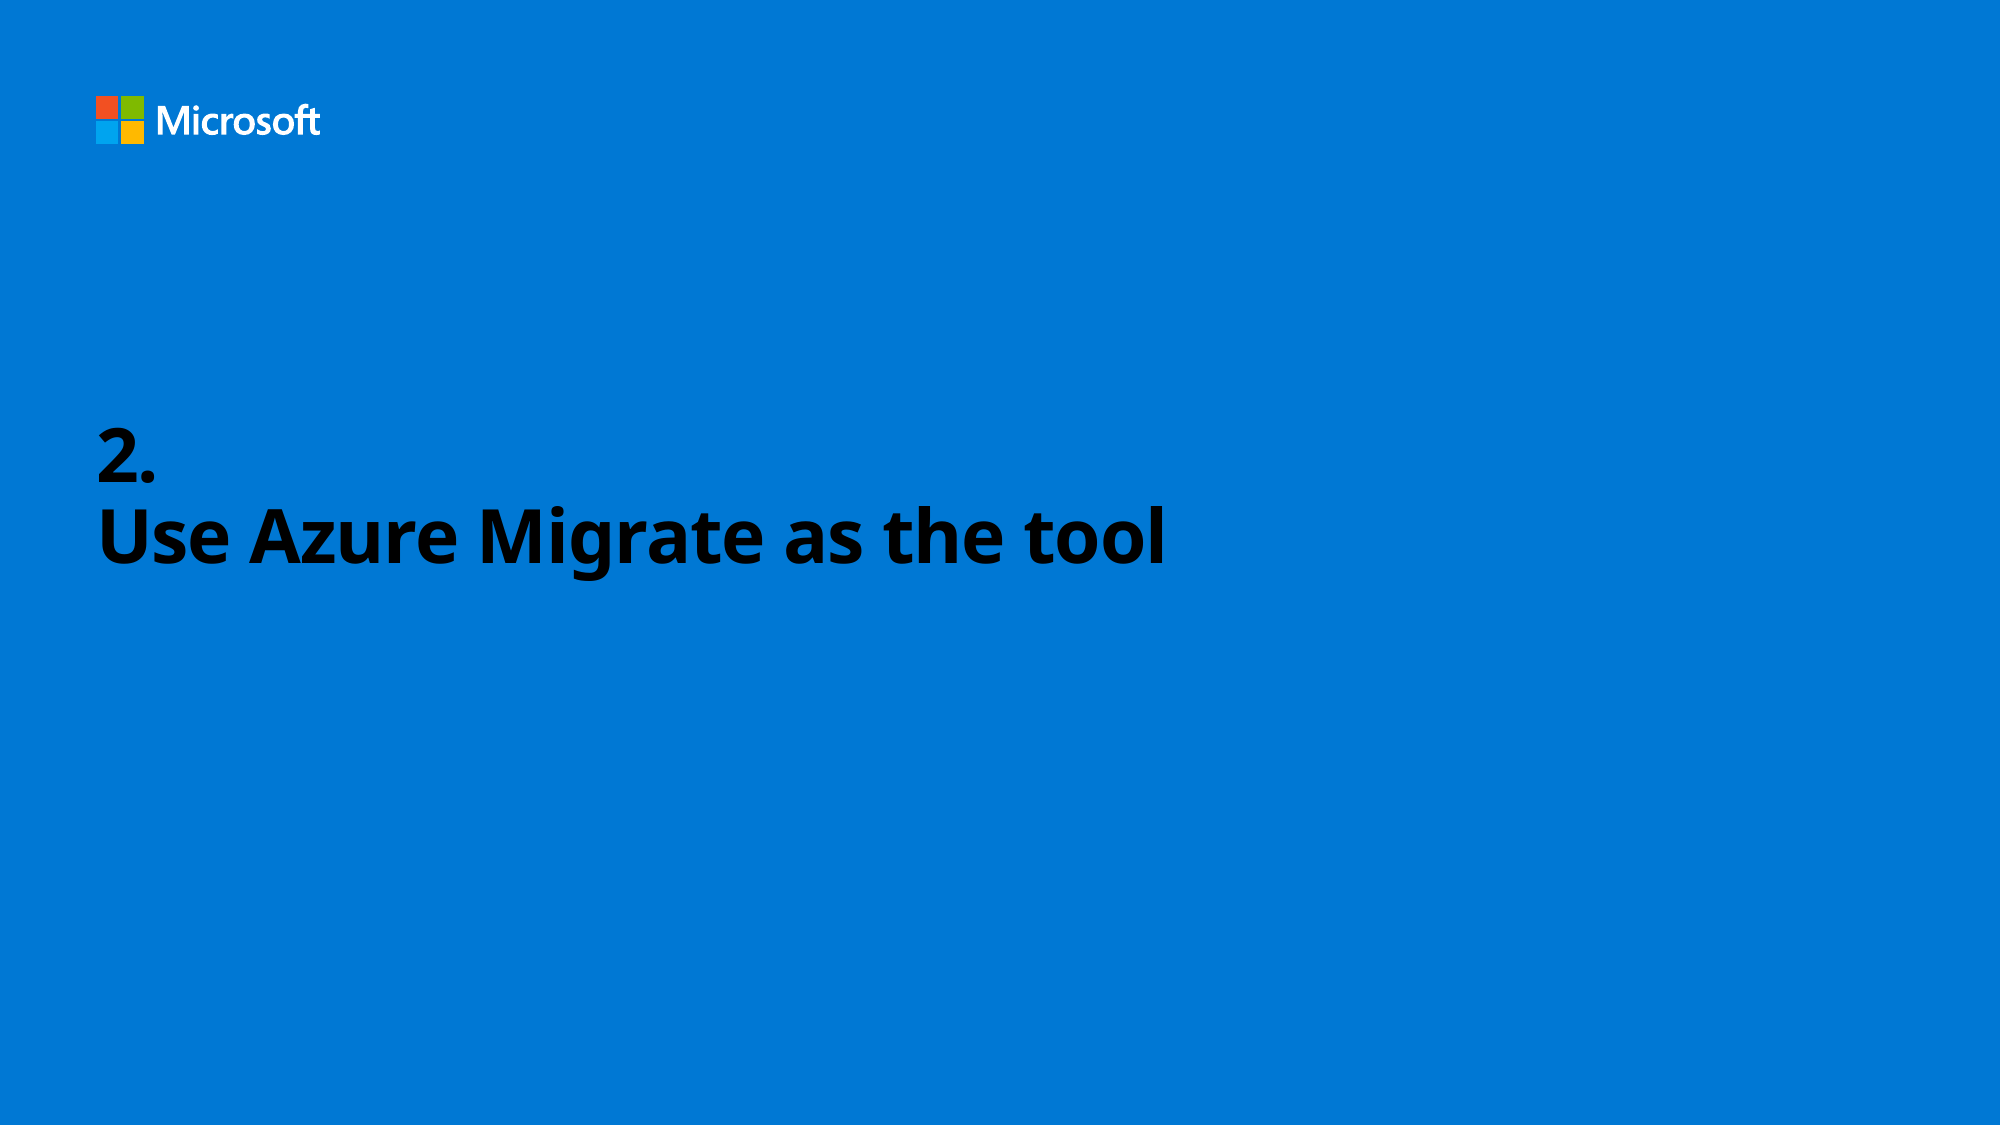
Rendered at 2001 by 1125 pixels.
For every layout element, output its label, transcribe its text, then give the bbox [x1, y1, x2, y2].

title 2. Use Azure Migrate as the tool [96, 498, 1596, 580]
